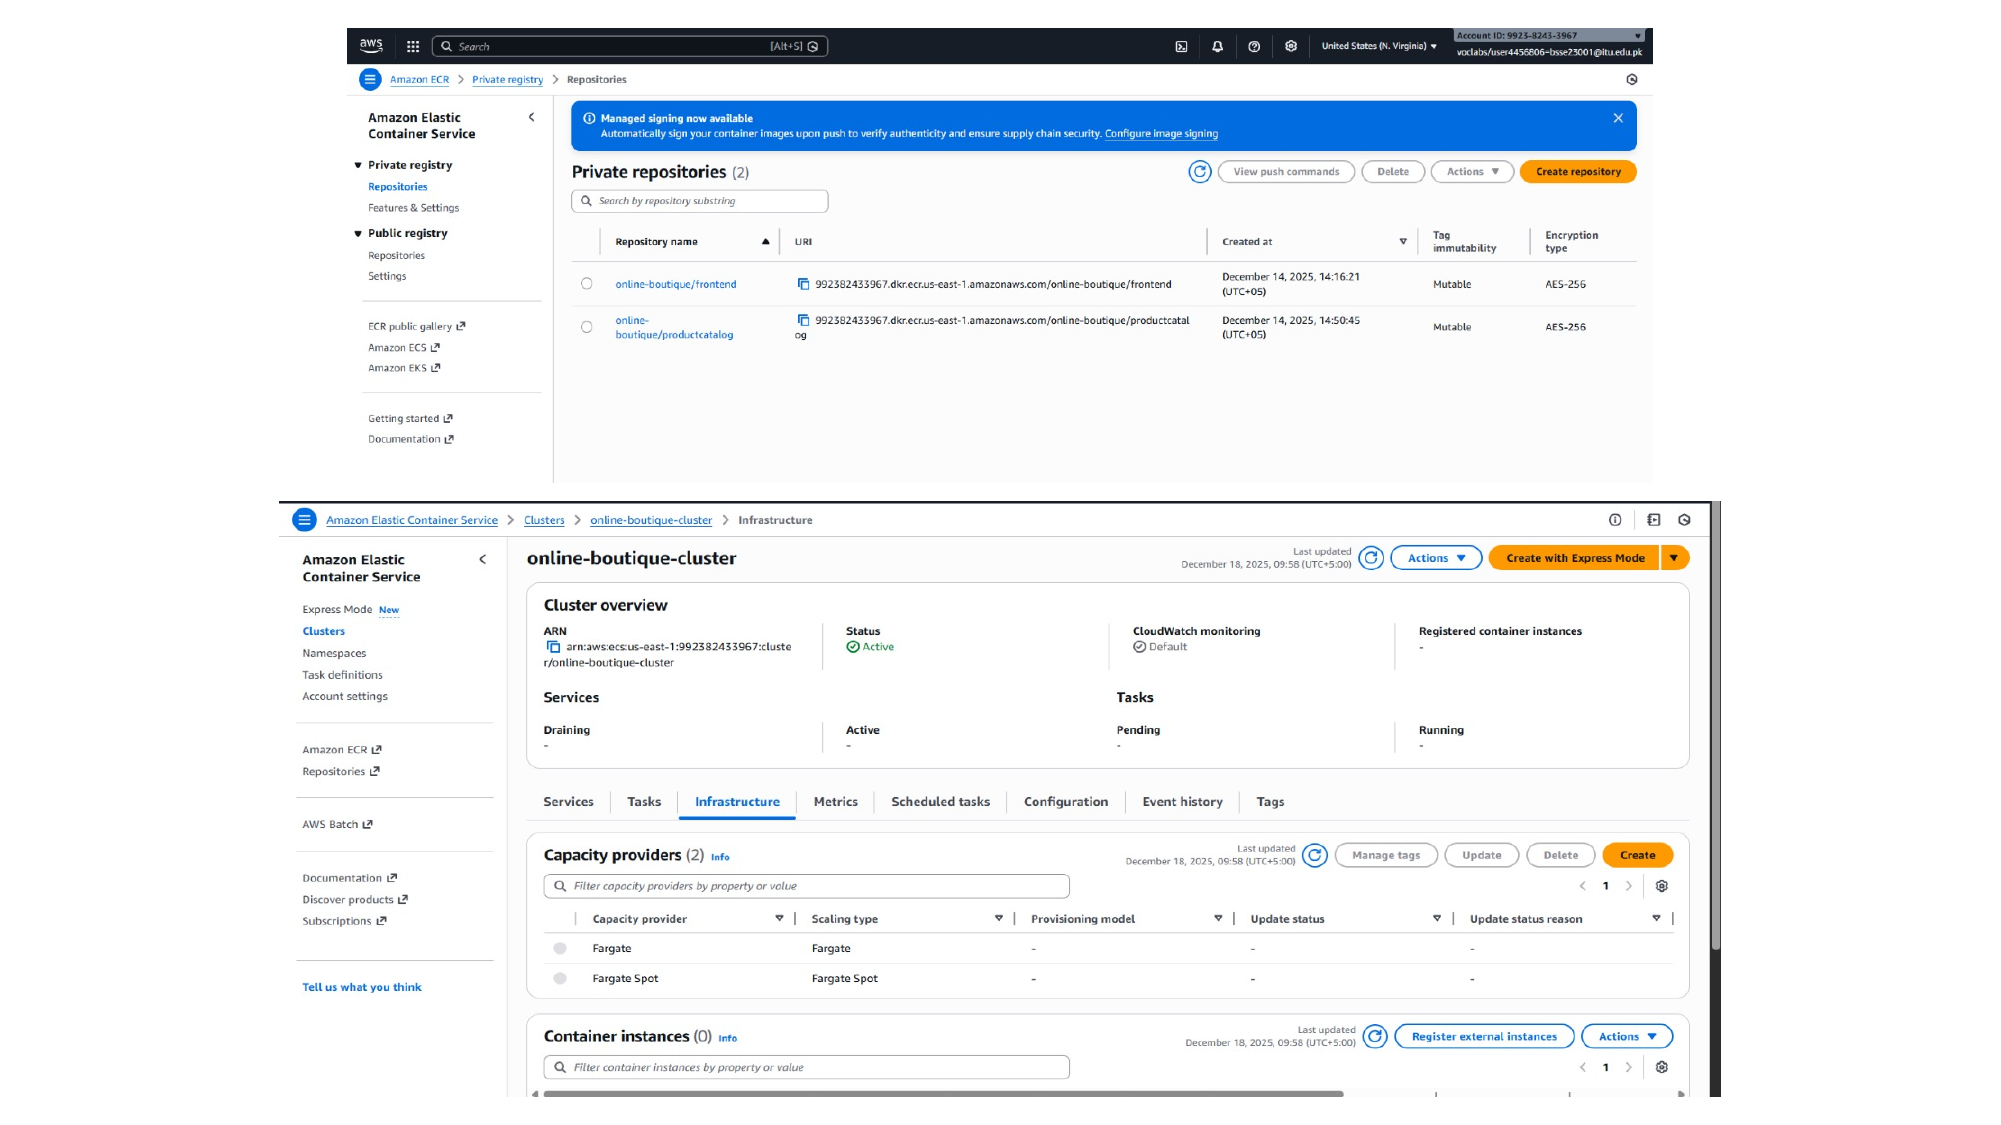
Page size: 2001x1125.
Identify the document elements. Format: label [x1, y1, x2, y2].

picture [278, 500, 1721, 1098]
list [346, 27, 1654, 483]
